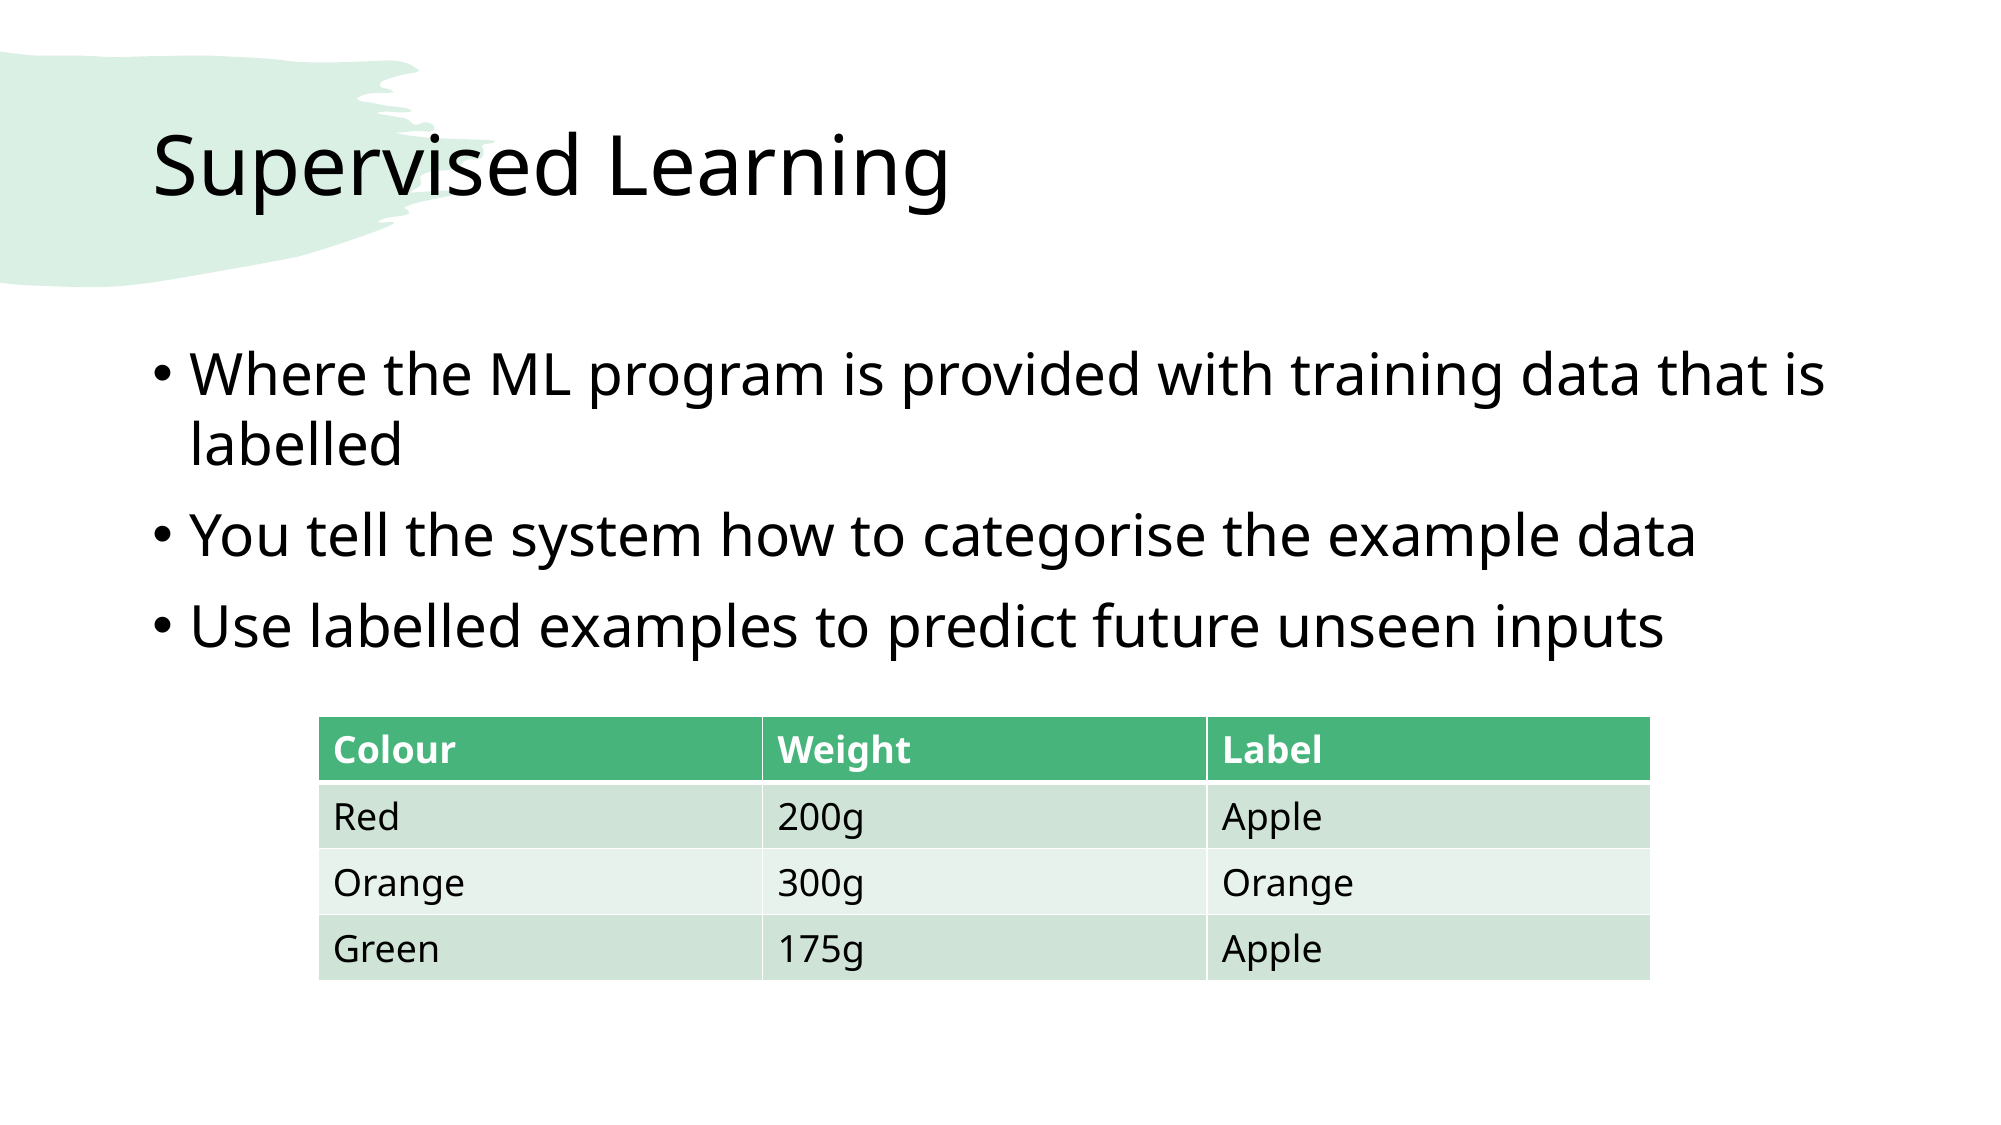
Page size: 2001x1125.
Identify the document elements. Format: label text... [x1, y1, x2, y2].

table_cell 175g [763, 915, 1206, 980]
table_header Colour [319, 717, 762, 780]
table_cell 200g [763, 785, 1206, 848]
table_cell Orange [1208, 849, 1650, 914]
table_cell Apple [1208, 785, 1650, 848]
list Where the ML program is provided with training data that is labelled You tell the system how to categorise the example data Use labelled examples to predict future unseen inputs [137, 329, 1863, 1013]
table_cell Red [319, 785, 762, 848]
title Supervised Learning [137, 59, 1863, 278]
table_cell Apple [1208, 915, 1650, 980]
table_cell Orange [319, 849, 762, 914]
table_cell Green [319, 915, 762, 980]
table_header Weight [763, 717, 1206, 780]
table_header Label [1208, 717, 1650, 780]
table_cell 300g [763, 849, 1206, 914]
